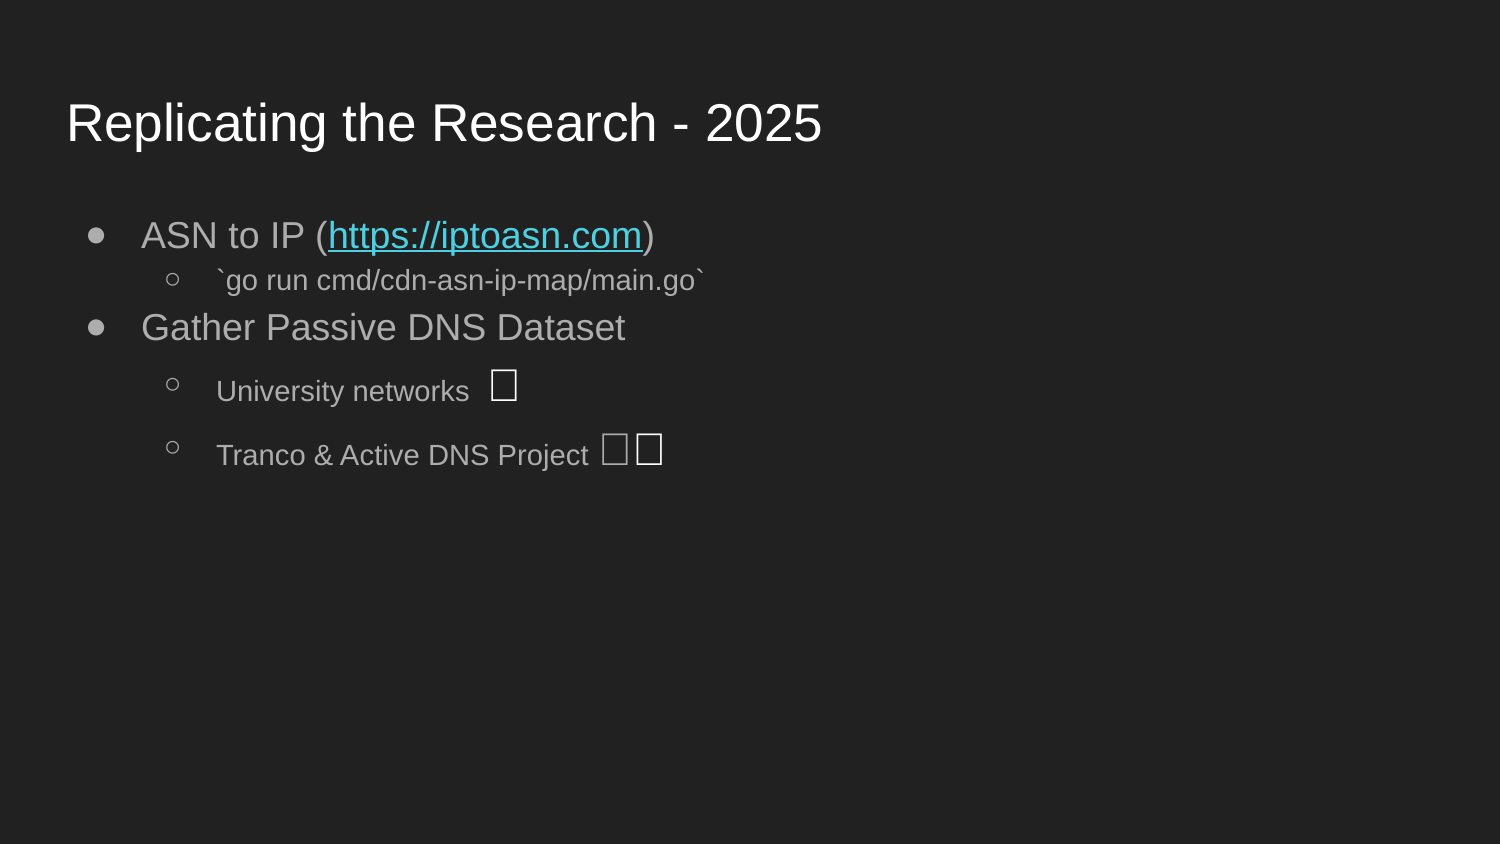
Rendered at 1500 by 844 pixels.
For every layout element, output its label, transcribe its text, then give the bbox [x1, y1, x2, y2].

title Replicating the Research - 2025 [51, 72, 1449, 167]
list ASN to IP (https://iptoasn.com) `go run cmd/cdn-asn-ip-map/main.go` Gather Passive DNS Dataset University networks ❌ Tranco & Active DNS Project 👻❌ [51, 189, 1449, 750]
